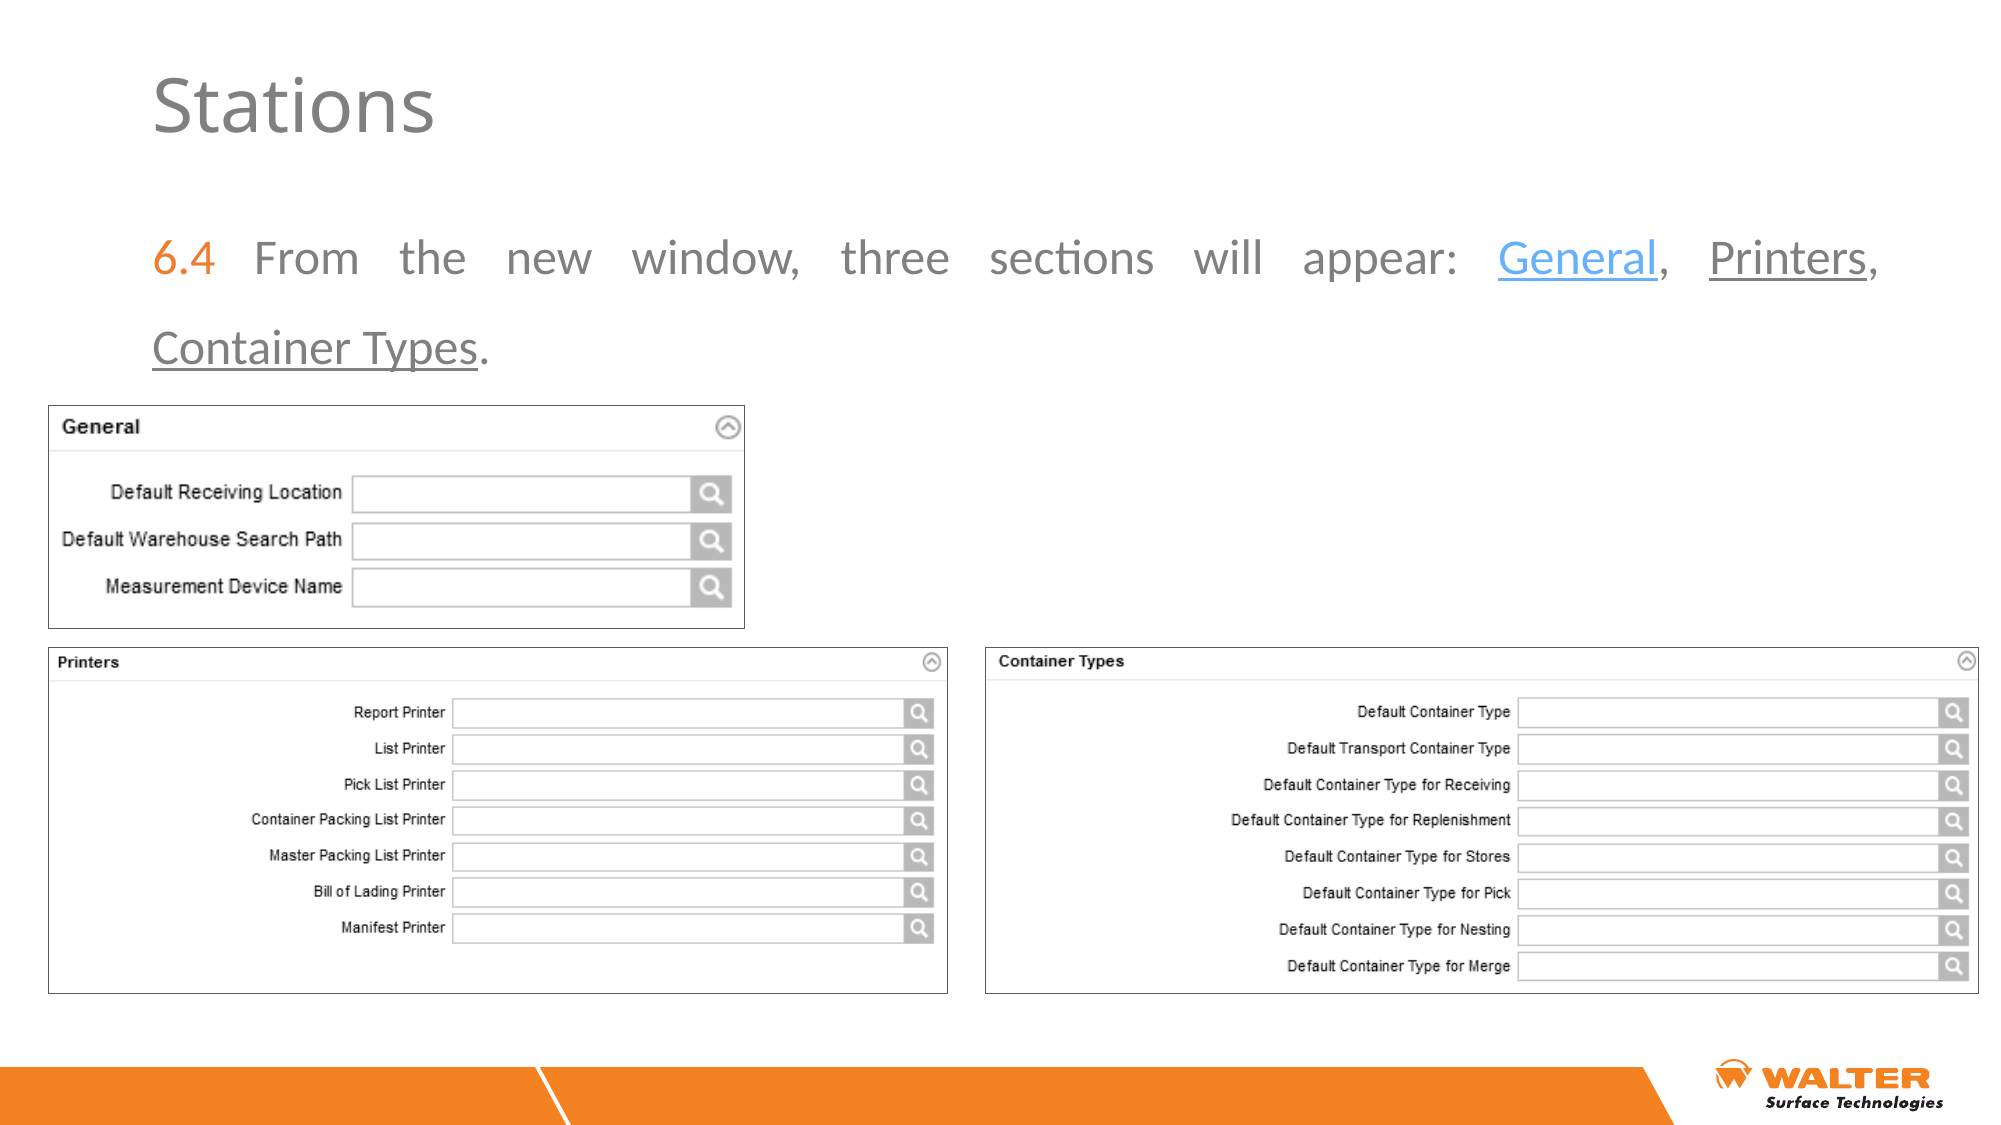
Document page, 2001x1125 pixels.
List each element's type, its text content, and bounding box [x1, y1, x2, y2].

title Stations [137, 59, 1863, 186]
picture [47, 647, 948, 994]
picture [985, 647, 1979, 994]
picture [47, 405, 745, 629]
list 6.4 From the new window, three sections will appear: General, Printers, Container Types. [137, 186, 1895, 1014]
